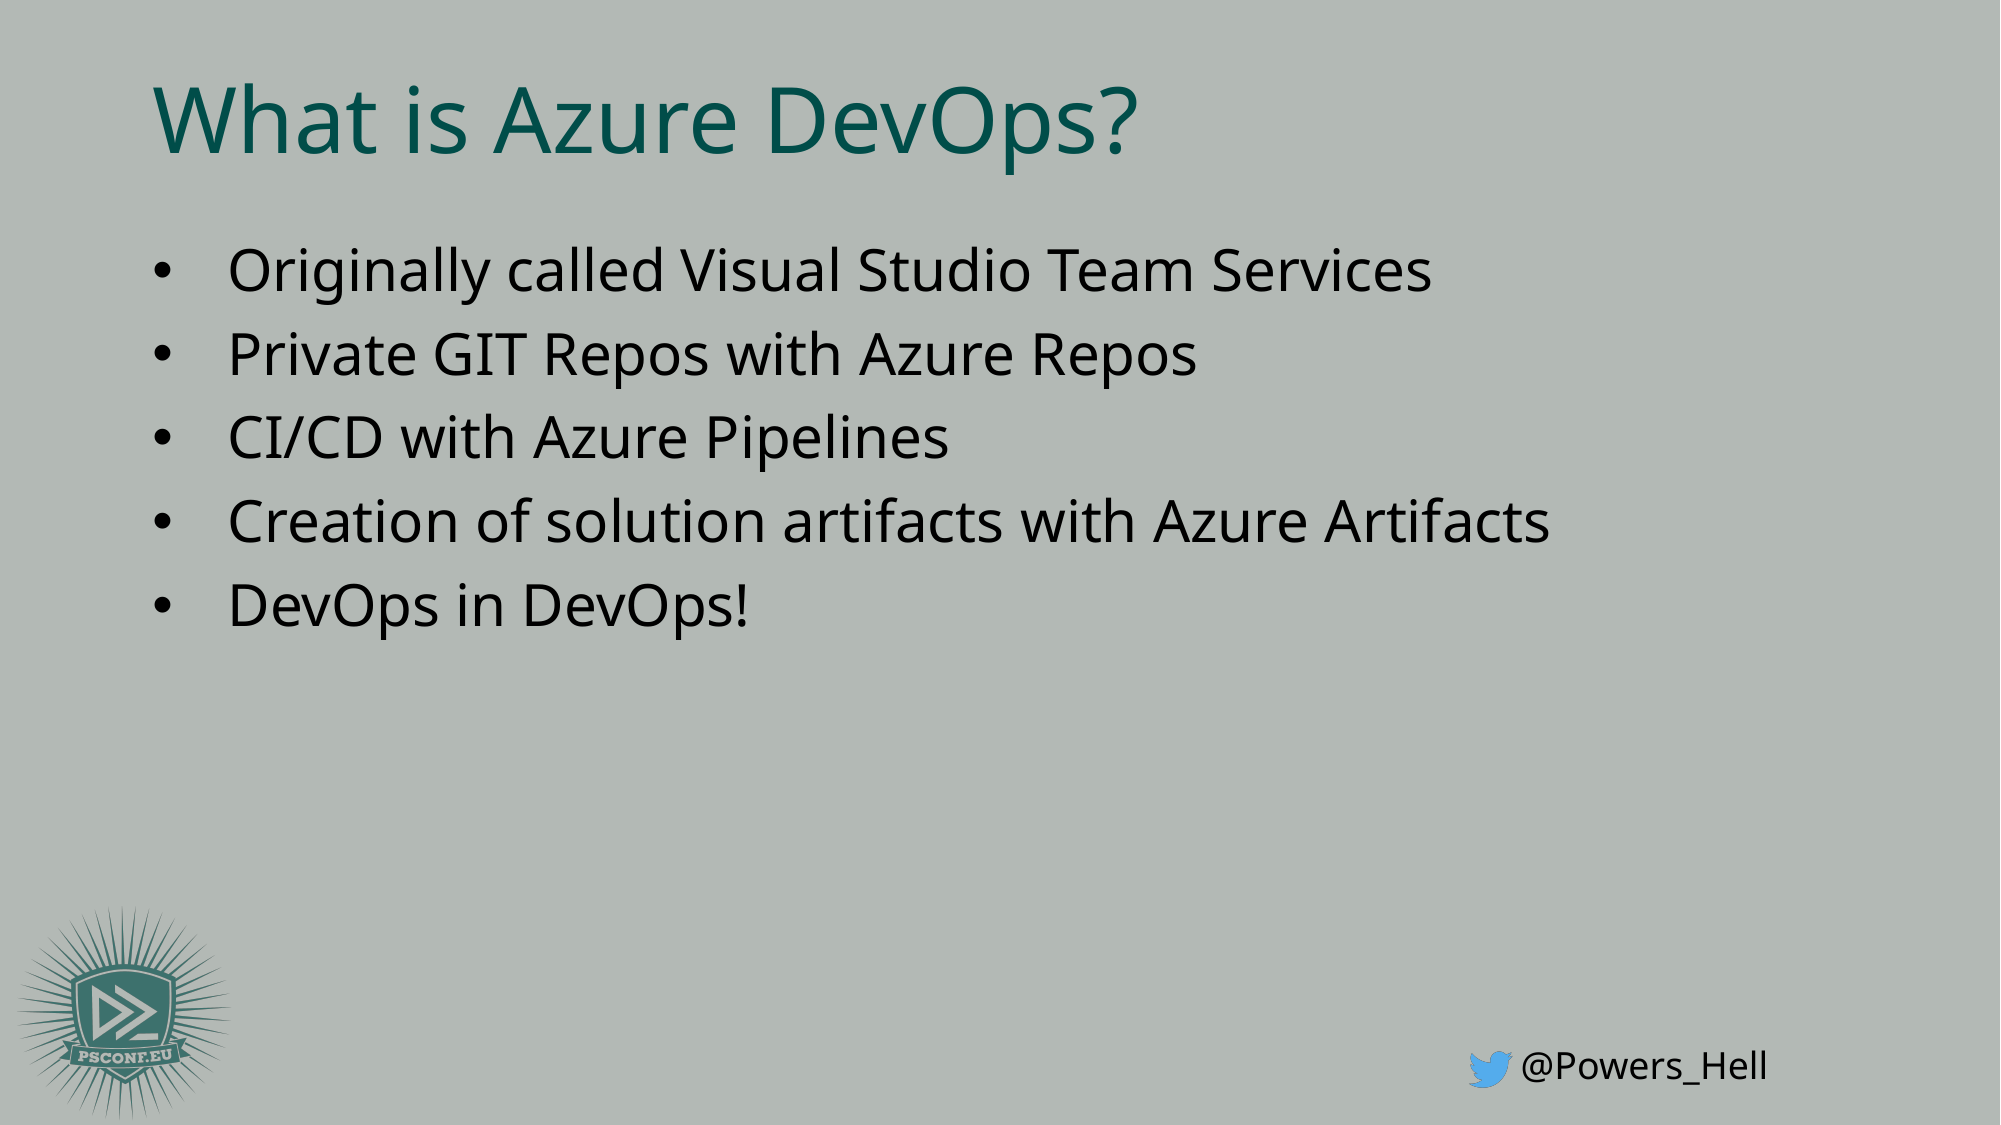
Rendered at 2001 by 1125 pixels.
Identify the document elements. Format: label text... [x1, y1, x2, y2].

picture [1458, 1037, 1523, 1103]
list Originally called Visual Studio Team Services Private GIT Repos with Azure Repos CI/CD with Azure Pipelines Creation of solution artifacts with Azure Artifacts DevOps in DevOps! [137, 233, 1863, 1014]
title What is Azure DevOps? [137, 59, 1863, 188]
footer @Powers_Hell [1505, 1037, 1863, 1098]
